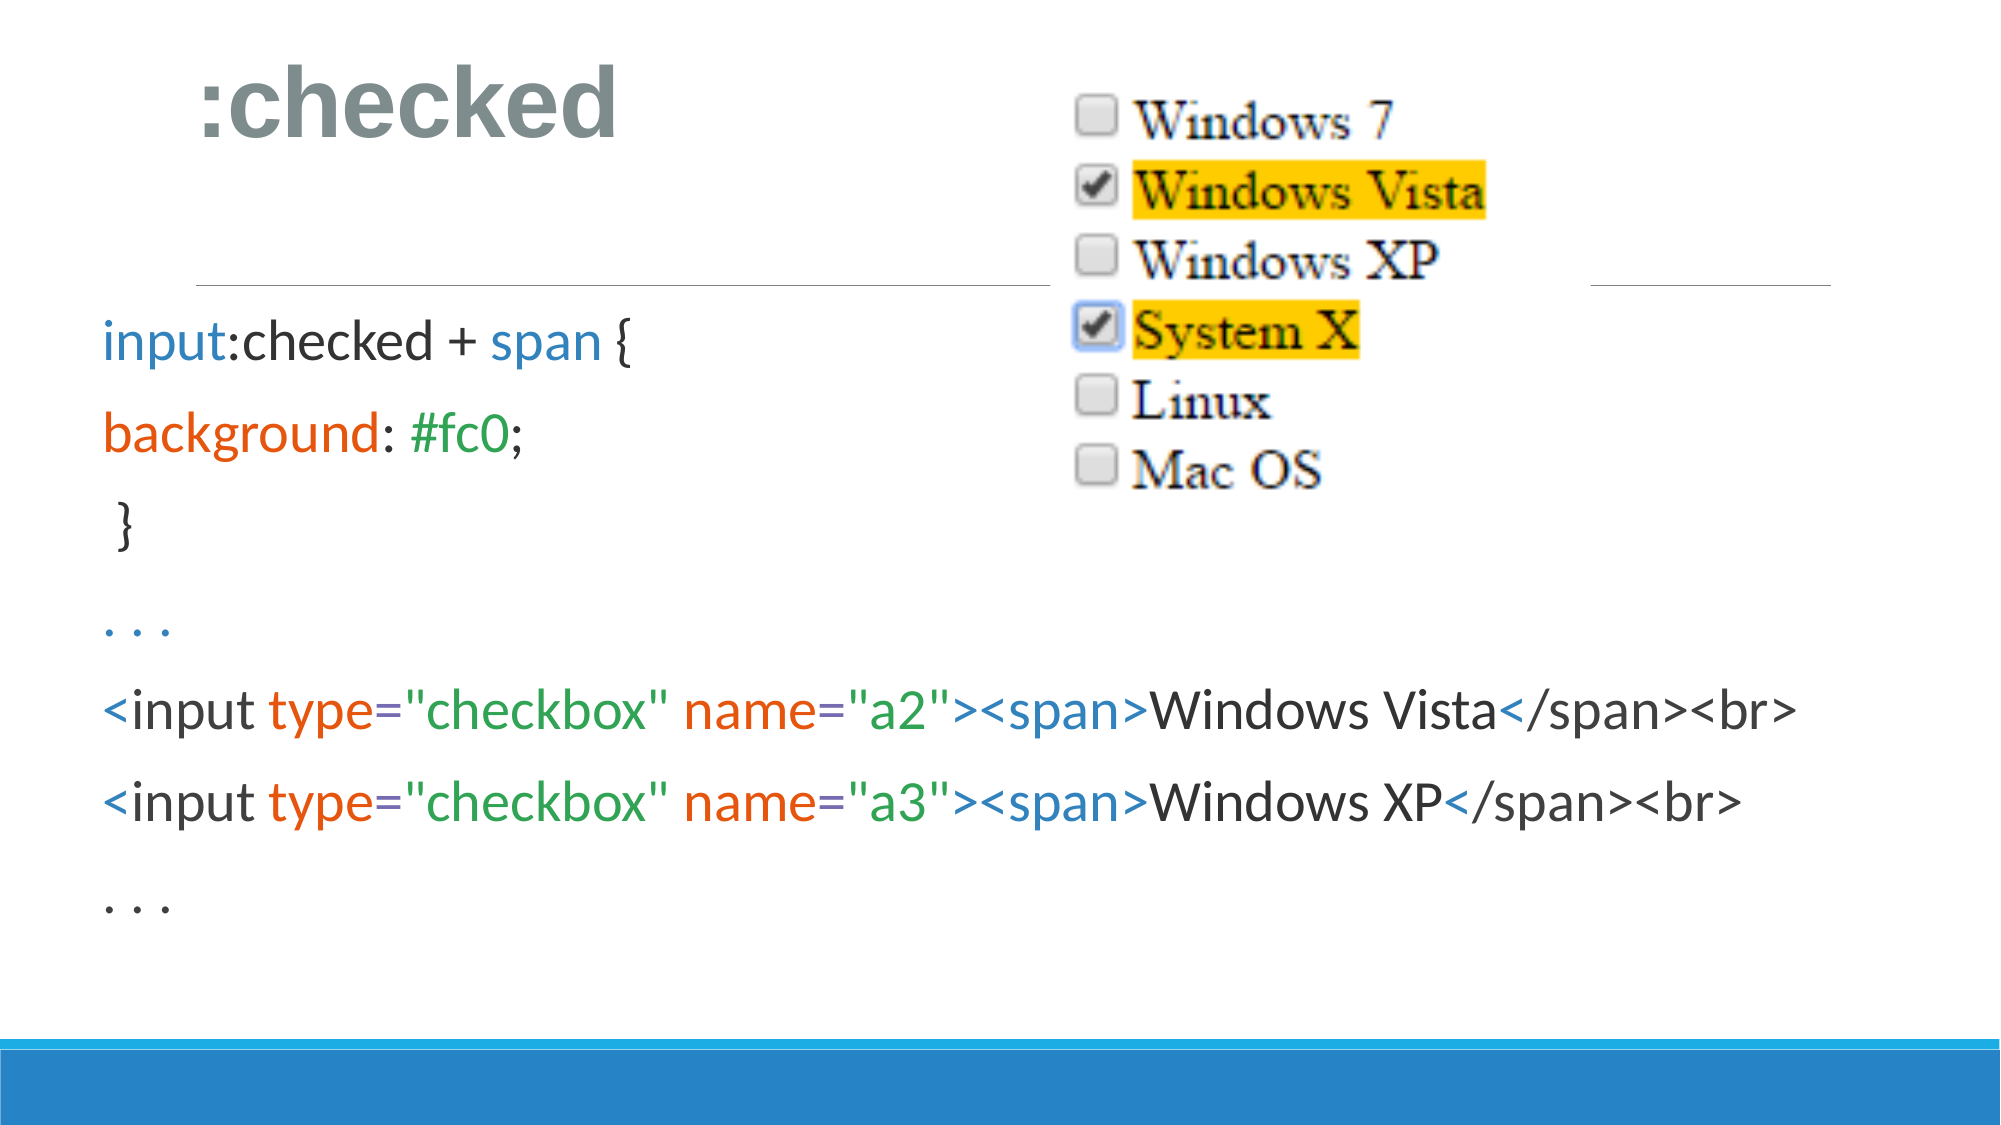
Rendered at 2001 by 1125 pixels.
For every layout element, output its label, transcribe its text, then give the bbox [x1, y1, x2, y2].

list input:checked + span { background: #fc0; } . . . <input type="checkbox" name="a2"><span>Windows Vista</span><br> <input type="checkbox" name="a3"><span>Windows XP</span><br> . . . [87, 302, 2000, 963]
title :checked [180, 47, 1830, 285]
picture [1049, 58, 1592, 535]
